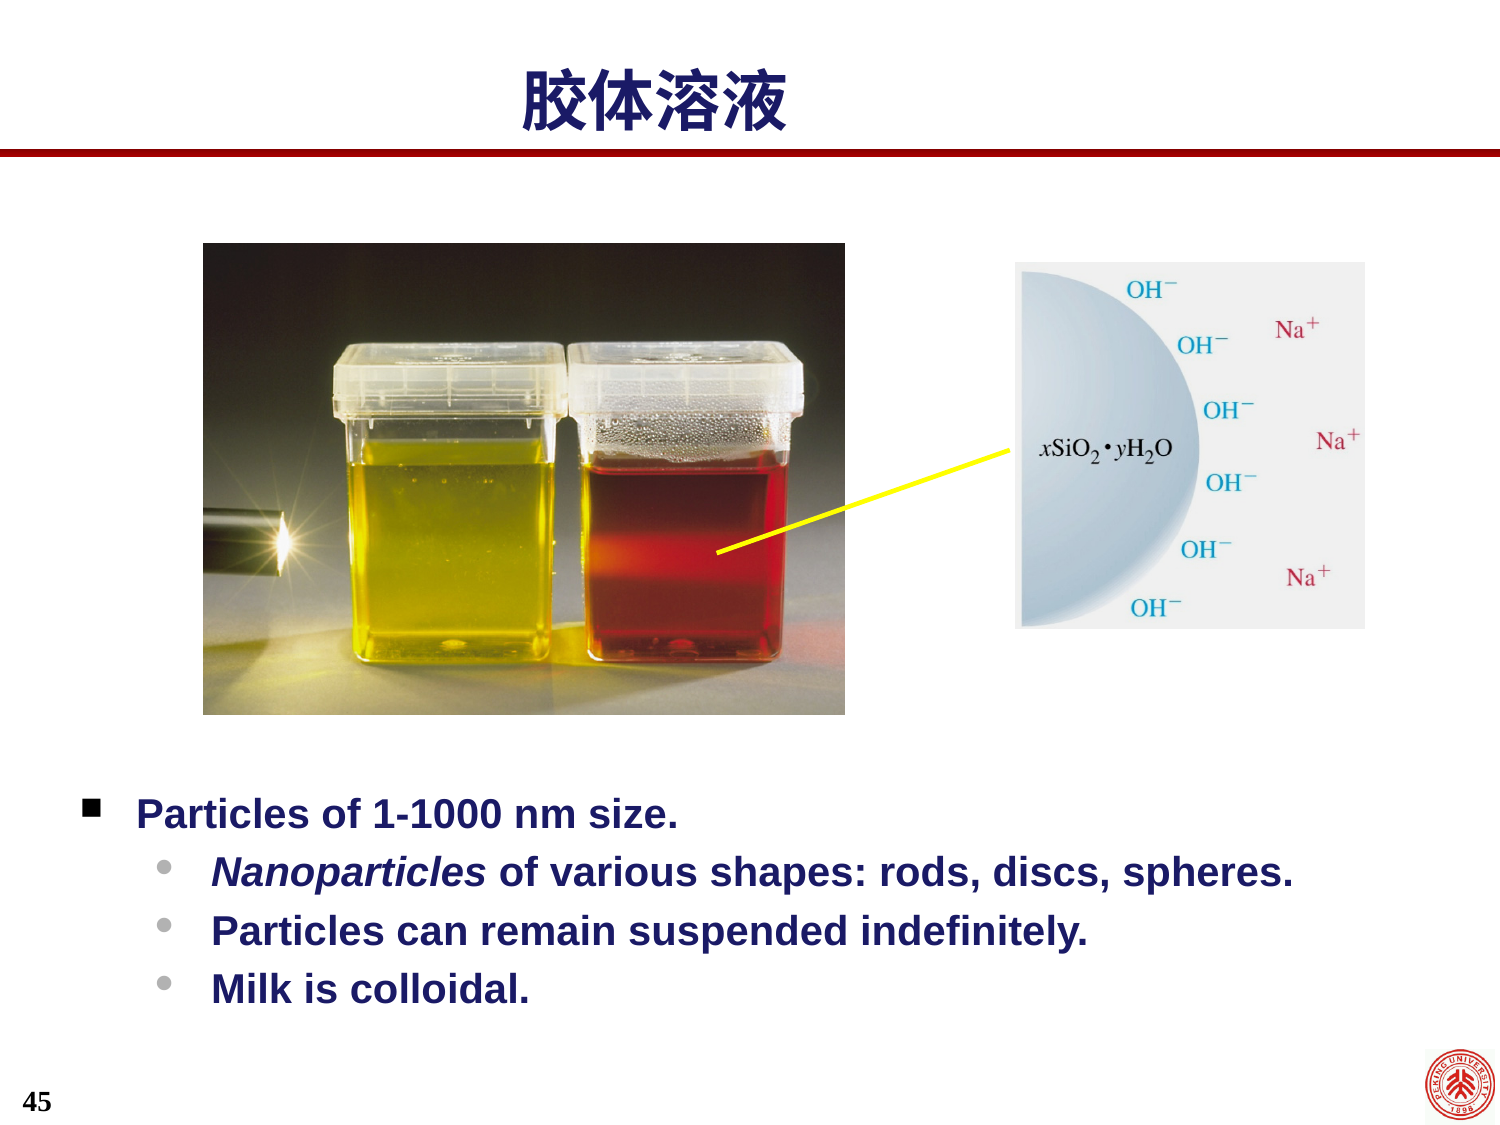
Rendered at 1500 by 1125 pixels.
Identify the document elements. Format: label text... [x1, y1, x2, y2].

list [203, 243, 845, 715]
text_box Particles of 1-1000 nm size. Nanoparticles of various shapes: rods, discs, spheres. Particles can remain suspended indefinitely. Milk is colloidal. [65, 779, 1436, 1094]
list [1015, 262, 1365, 629]
footer 45 [0, 1074, 76, 1113]
text_box [0, 149, 1500, 157]
text_box 胶体溶液 [506, 19, 953, 146]
picture [1425, 1049, 1495, 1125]
